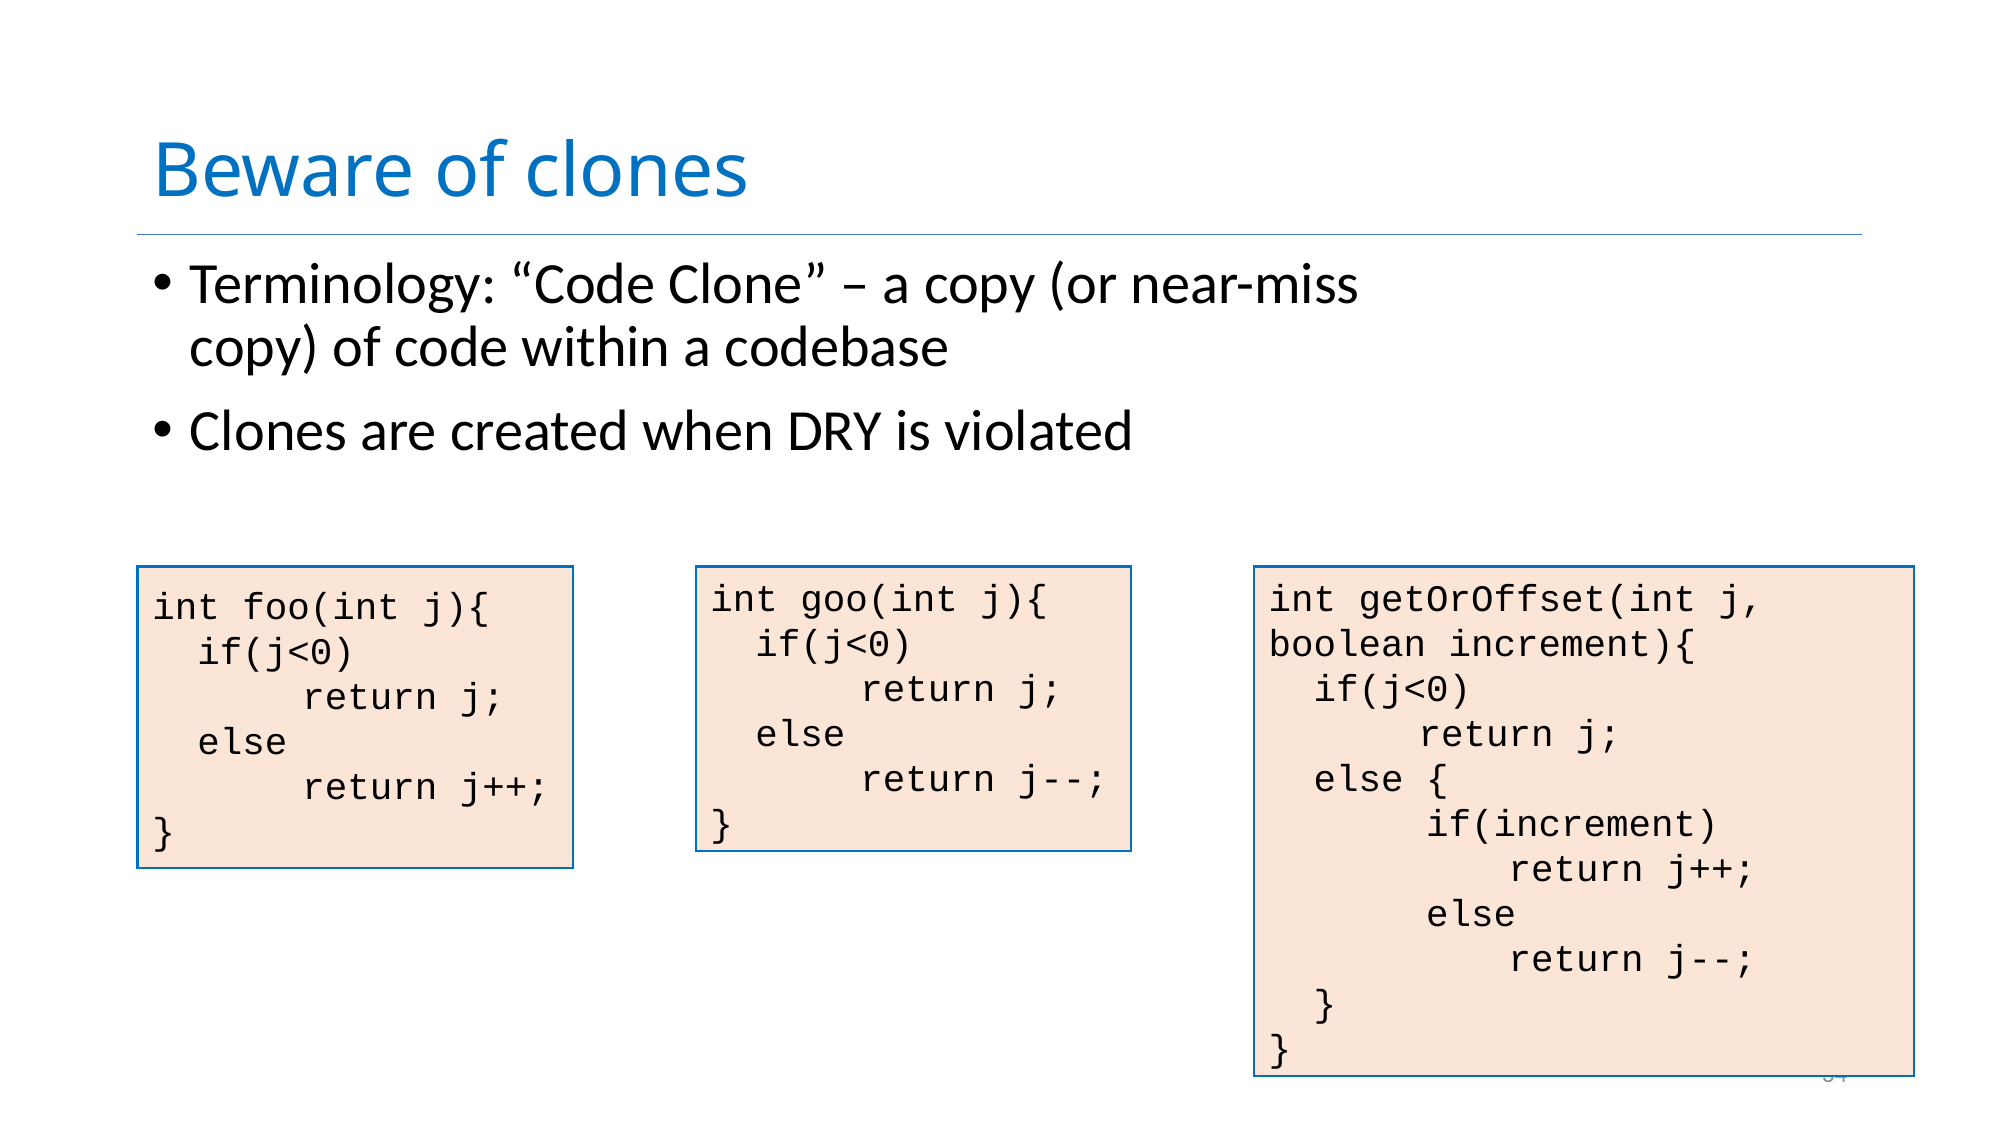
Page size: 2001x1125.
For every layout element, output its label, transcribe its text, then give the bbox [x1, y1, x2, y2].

text_box int getOrOffset(int j, boolean increment){ if(j<0) return j; else { if(increment) return j++; else return j--; } } [1253, 565, 1915, 1077]
list Terminology: “Code Clone” – a copy (or near-miss copy) of code within a codebase Clones are created when DRY is violated [137, 246, 1432, 960]
slide_number 34 [1412, 1077, 1863, 1103]
text_box int foo(int j){ if(j<0) return j; else return j++; } [136, 565, 574, 869]
title Beware of clones [137, 3, 1863, 221]
text_box int goo(int j){ if(j<0) return j; else return j--; } [695, 565, 1132, 852]
